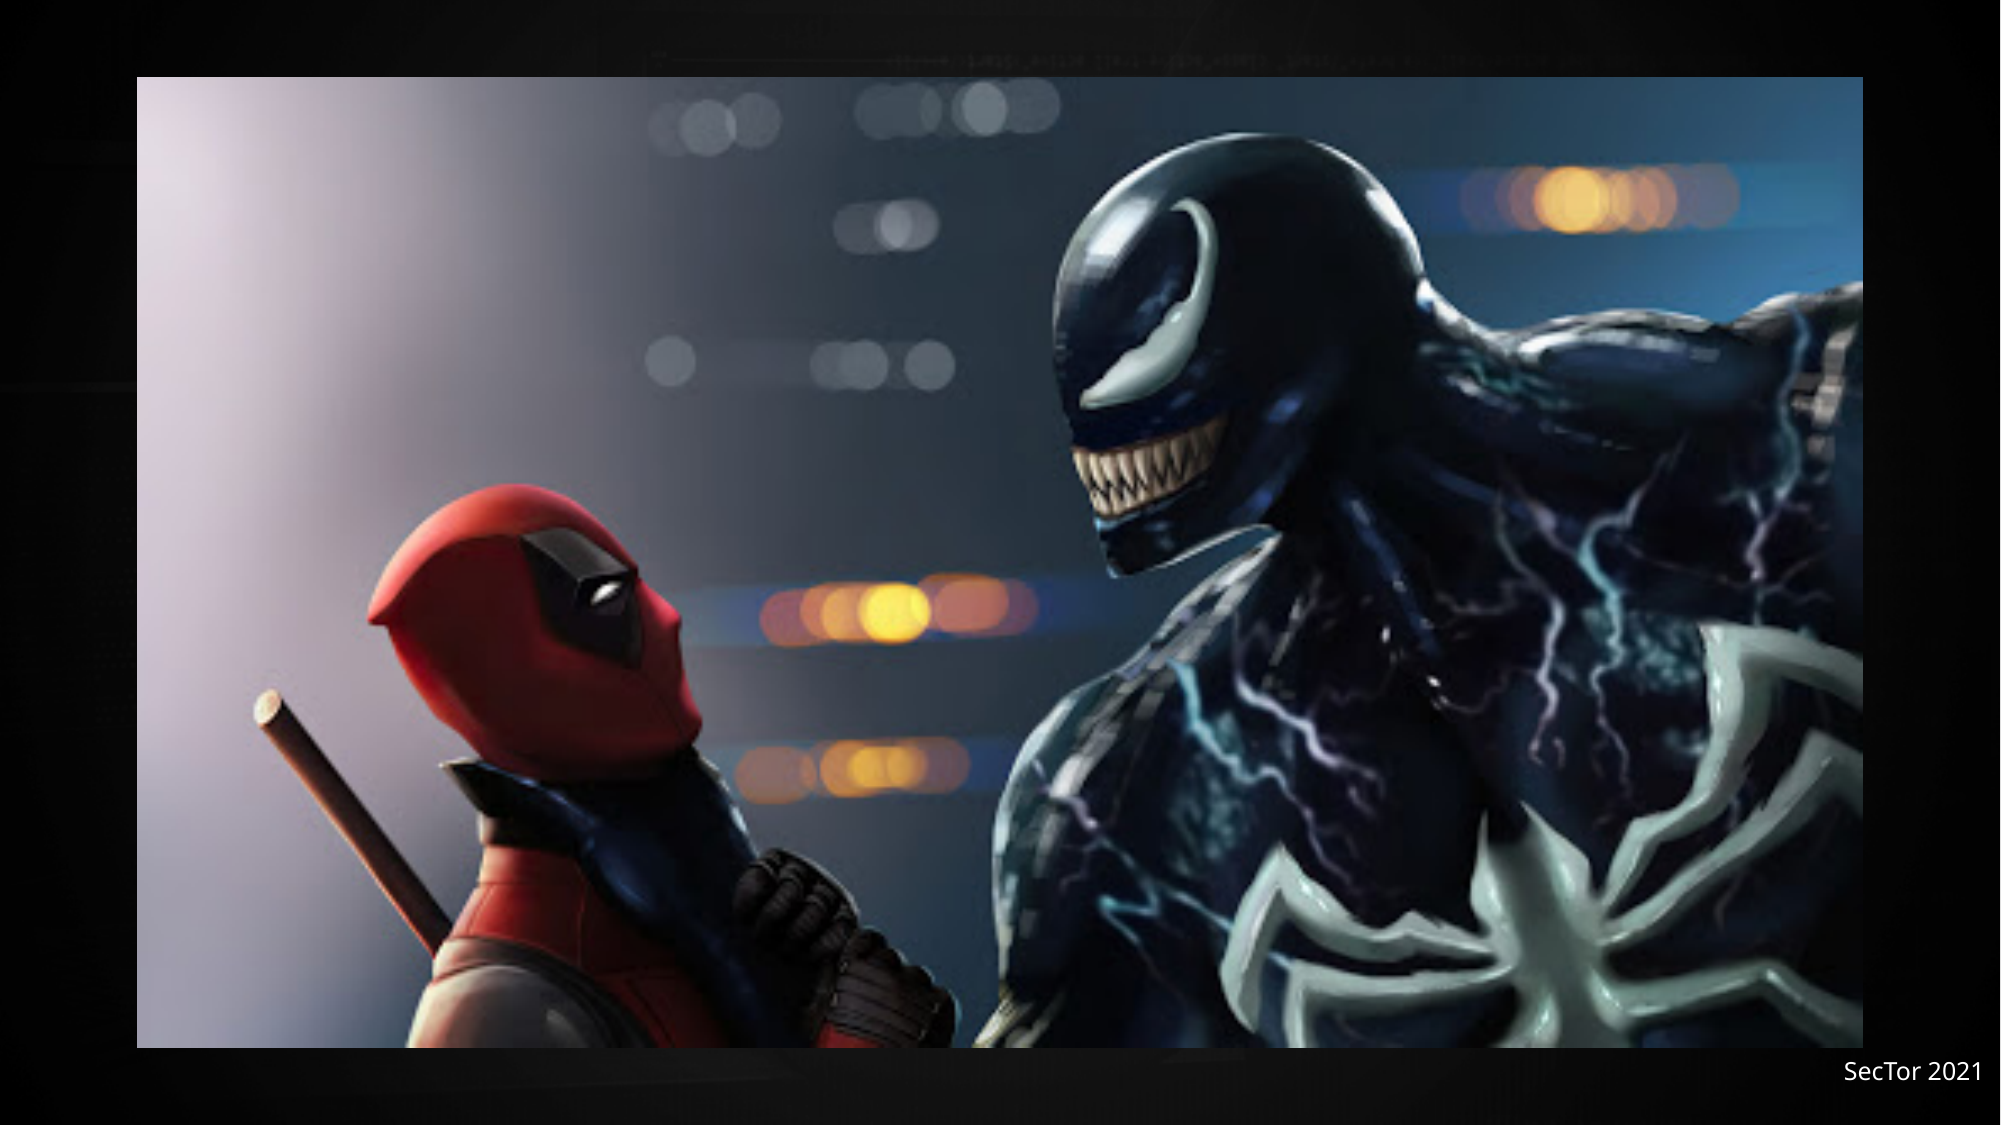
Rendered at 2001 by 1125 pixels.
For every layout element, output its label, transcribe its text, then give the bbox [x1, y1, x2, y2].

picture [0, 0, 2001, 1125]
footer SecTor 2021 [1325, 1042, 2000, 1103]
